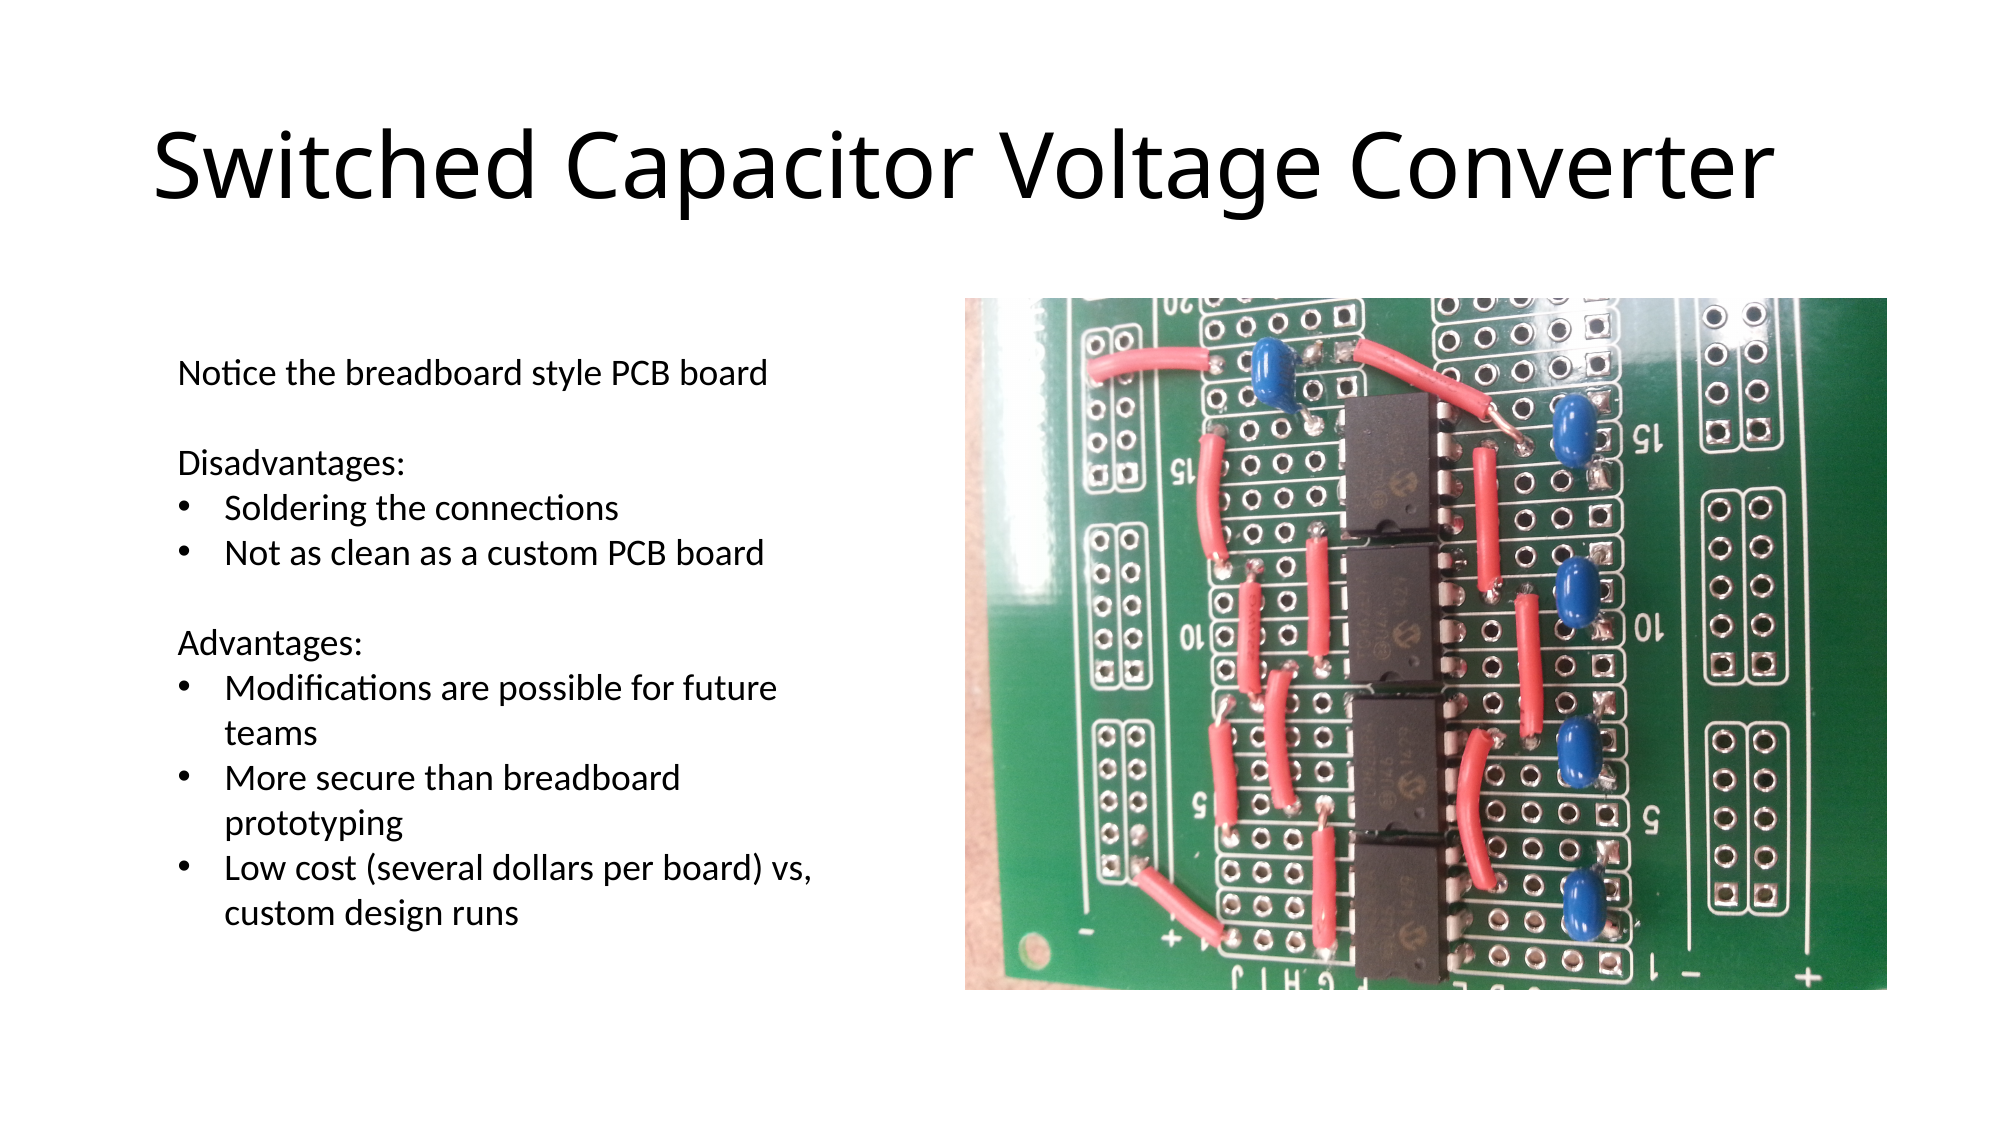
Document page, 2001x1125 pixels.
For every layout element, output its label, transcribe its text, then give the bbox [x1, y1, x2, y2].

title Switched Capacitor Voltage Converter [137, 59, 1863, 278]
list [964, 298, 1887, 990]
text_box Notice the breadboard style PCB board Disadvantages: Soldering the connections Not as clean as a custom PCB board Advantages: Modifications are possible for future teams More secure than breadboard prototyping Low cost (several dollars per board) vs, custom design runs [162, 340, 871, 986]
